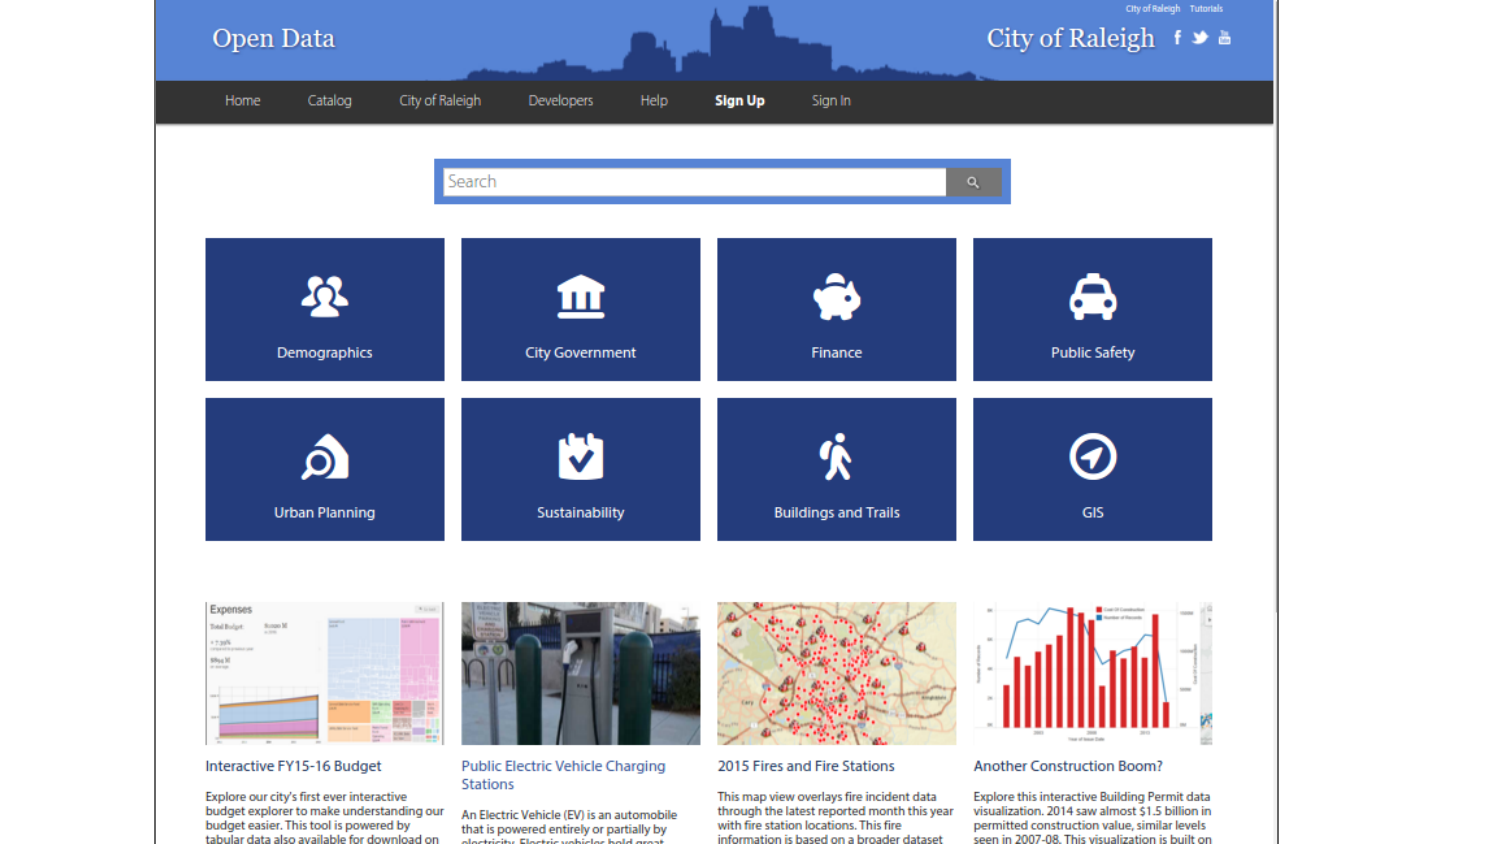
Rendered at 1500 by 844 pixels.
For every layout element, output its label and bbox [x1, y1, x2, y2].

picture [155, 0, 1278, 844]
